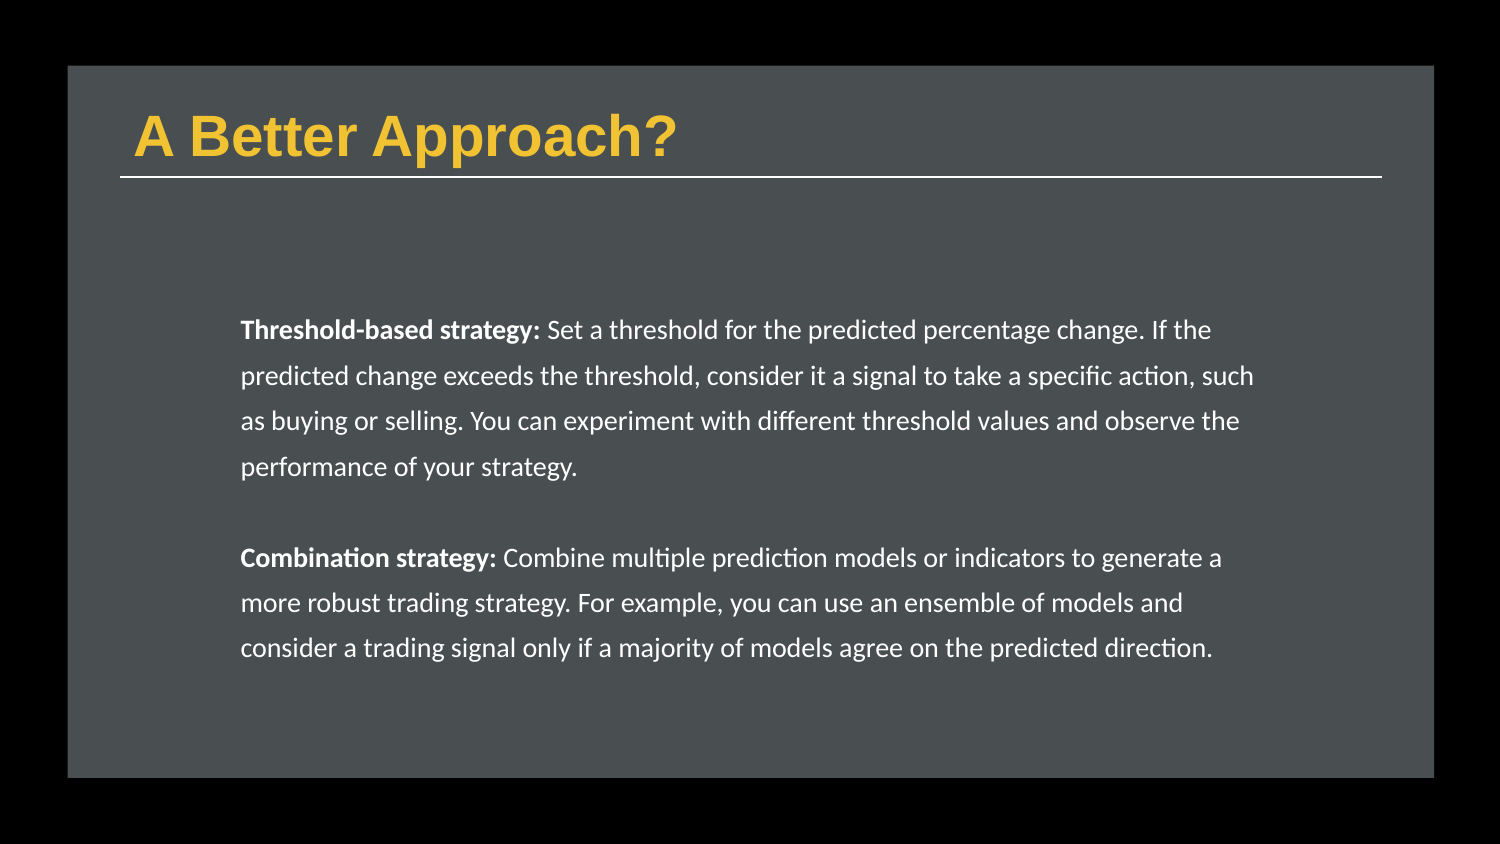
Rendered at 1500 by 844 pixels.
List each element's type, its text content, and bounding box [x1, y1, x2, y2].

title A Better Approach? [118, 98, 1382, 173]
text_box Threshold-based strategy: Set a threshold for the predicted percentage change. If the predicted change exceeds the threshold, consider it a signal to take a specific action, such as buying or selling. You can experiment with different threshold values and observe the performance of your strategy. Combination strategy: Combine multiple prediction models or indicators to generate a more robust trading strategy. For example, you can use an ensemble of models and consider a trading signal only if a majority of models agree on the predicted direction. [225, 284, 1277, 679]
